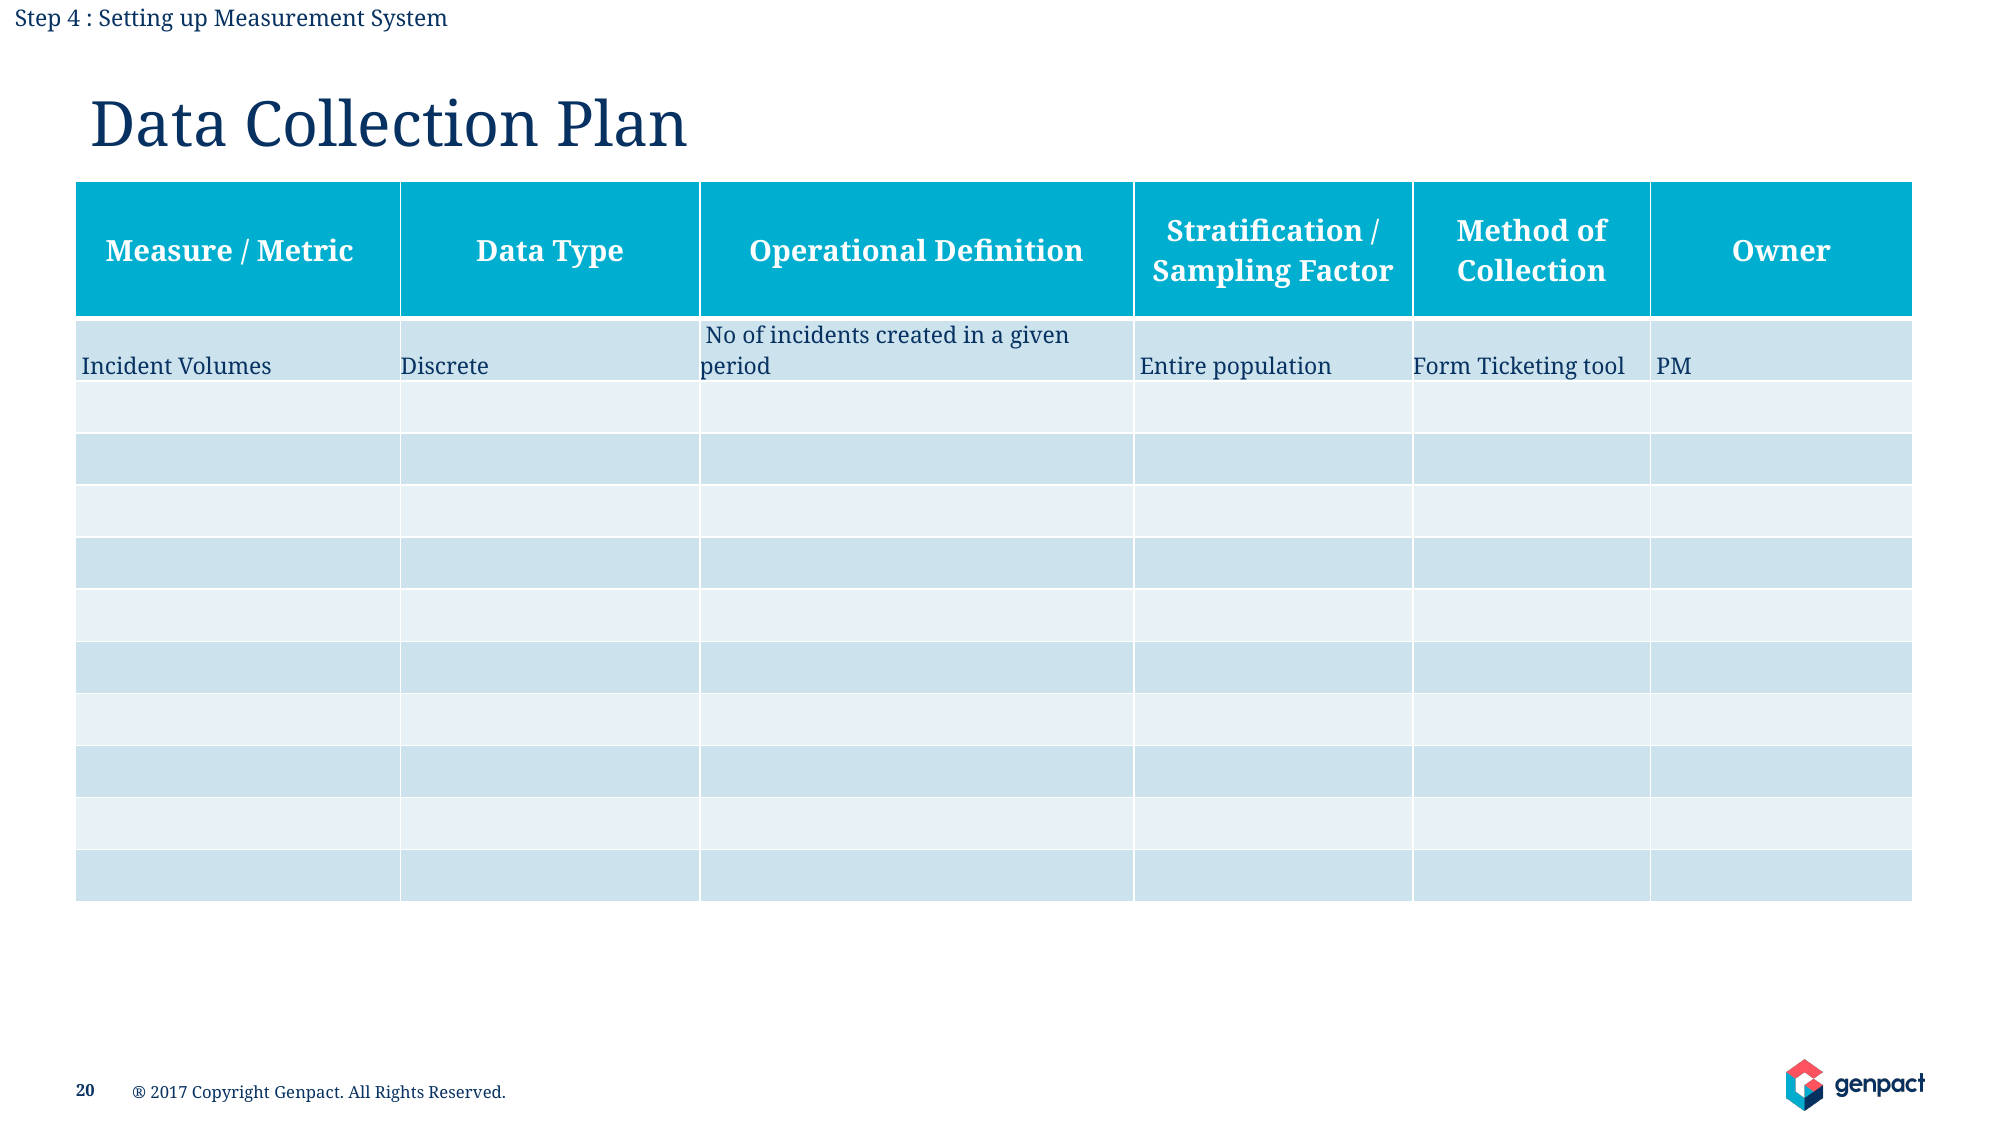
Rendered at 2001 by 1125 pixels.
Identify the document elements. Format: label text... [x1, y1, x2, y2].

table_cell [1135, 798, 1412, 849]
table_cell [1651, 642, 1912, 693]
table_header Owner [1651, 182, 1912, 316]
table_cell [1651, 538, 1912, 588]
table_cell [1414, 642, 1650, 693]
table_cell [76, 538, 400, 588]
table_cell [1414, 538, 1650, 588]
table_cell [401, 382, 699, 432]
table_cell [401, 746, 699, 797]
table_cell [701, 538, 1133, 588]
table_cell [1414, 850, 1650, 901]
table_cell [1135, 434, 1412, 484]
table_cell Form Ticketing tool [1414, 321, 1650, 380]
table_cell Discrete [401, 321, 699, 380]
table_header Data Type [401, 182, 699, 316]
table_cell [701, 382, 1133, 432]
table_cell [401, 538, 699, 588]
table_cell [1651, 590, 1912, 641]
table_cell PM [1651, 321, 1912, 380]
table_cell [76, 746, 400, 797]
table_cell [1135, 590, 1412, 641]
text_box Step 4 : Setting up Measurement System [0, 0, 817, 39]
table_cell [1135, 642, 1412, 693]
table_cell [1135, 486, 1412, 536]
table_cell [401, 486, 699, 536]
table_header Measure / Metric [76, 182, 400, 316]
table_cell [401, 590, 699, 641]
table_cell [1414, 486, 1650, 536]
table_cell [76, 850, 400, 901]
table_cell [401, 694, 699, 745]
table_cell [76, 798, 400, 849]
table_header Operational Definition [701, 182, 1133, 316]
picture [1786, 1059, 1925, 1111]
table_cell [76, 590, 400, 641]
table_cell [1414, 694, 1650, 745]
table_cell [701, 798, 1133, 849]
table_cell [1414, 434, 1650, 484]
table_cell [1651, 486, 1912, 536]
table_cell [701, 850, 1133, 901]
table_cell [1414, 798, 1650, 849]
table_cell [701, 486, 1133, 536]
table_cell [401, 798, 699, 849]
table_cell [1135, 538, 1412, 588]
table_cell [701, 642, 1133, 693]
table_cell [701, 434, 1133, 484]
table_cell [1414, 746, 1650, 797]
table_cell [76, 486, 400, 536]
table_cell [1135, 382, 1412, 432]
table_cell No of incidents created in a given period [701, 321, 1133, 380]
table_cell [701, 694, 1133, 745]
table_cell [76, 434, 400, 484]
table_cell [76, 642, 400, 693]
table_cell [1651, 382, 1912, 432]
table_cell Incident Volumes [76, 321, 400, 380]
table_cell [1651, 746, 1912, 797]
table_cell [1135, 850, 1412, 901]
table_cell [701, 590, 1133, 641]
table_cell [1651, 434, 1912, 484]
list Data Collection Plan [75, 77, 1263, 165]
table_cell [701, 746, 1133, 797]
table_cell [76, 694, 400, 745]
table_header Method of Collection [1414, 182, 1650, 316]
table_cell [1651, 850, 1912, 901]
table_header Stratification / Sampling Factor [1135, 182, 1412, 316]
table_cell [401, 850, 699, 901]
table_cell [1135, 694, 1412, 745]
table_cell [1651, 798, 1912, 849]
table_cell [401, 434, 699, 484]
table_cell [1135, 746, 1412, 797]
table_cell [1414, 382, 1650, 432]
table_cell [76, 382, 400, 432]
table_cell [1651, 694, 1912, 745]
table_cell [401, 642, 699, 693]
table_cell Entire population [1135, 321, 1412, 380]
table_cell [1414, 590, 1650, 641]
